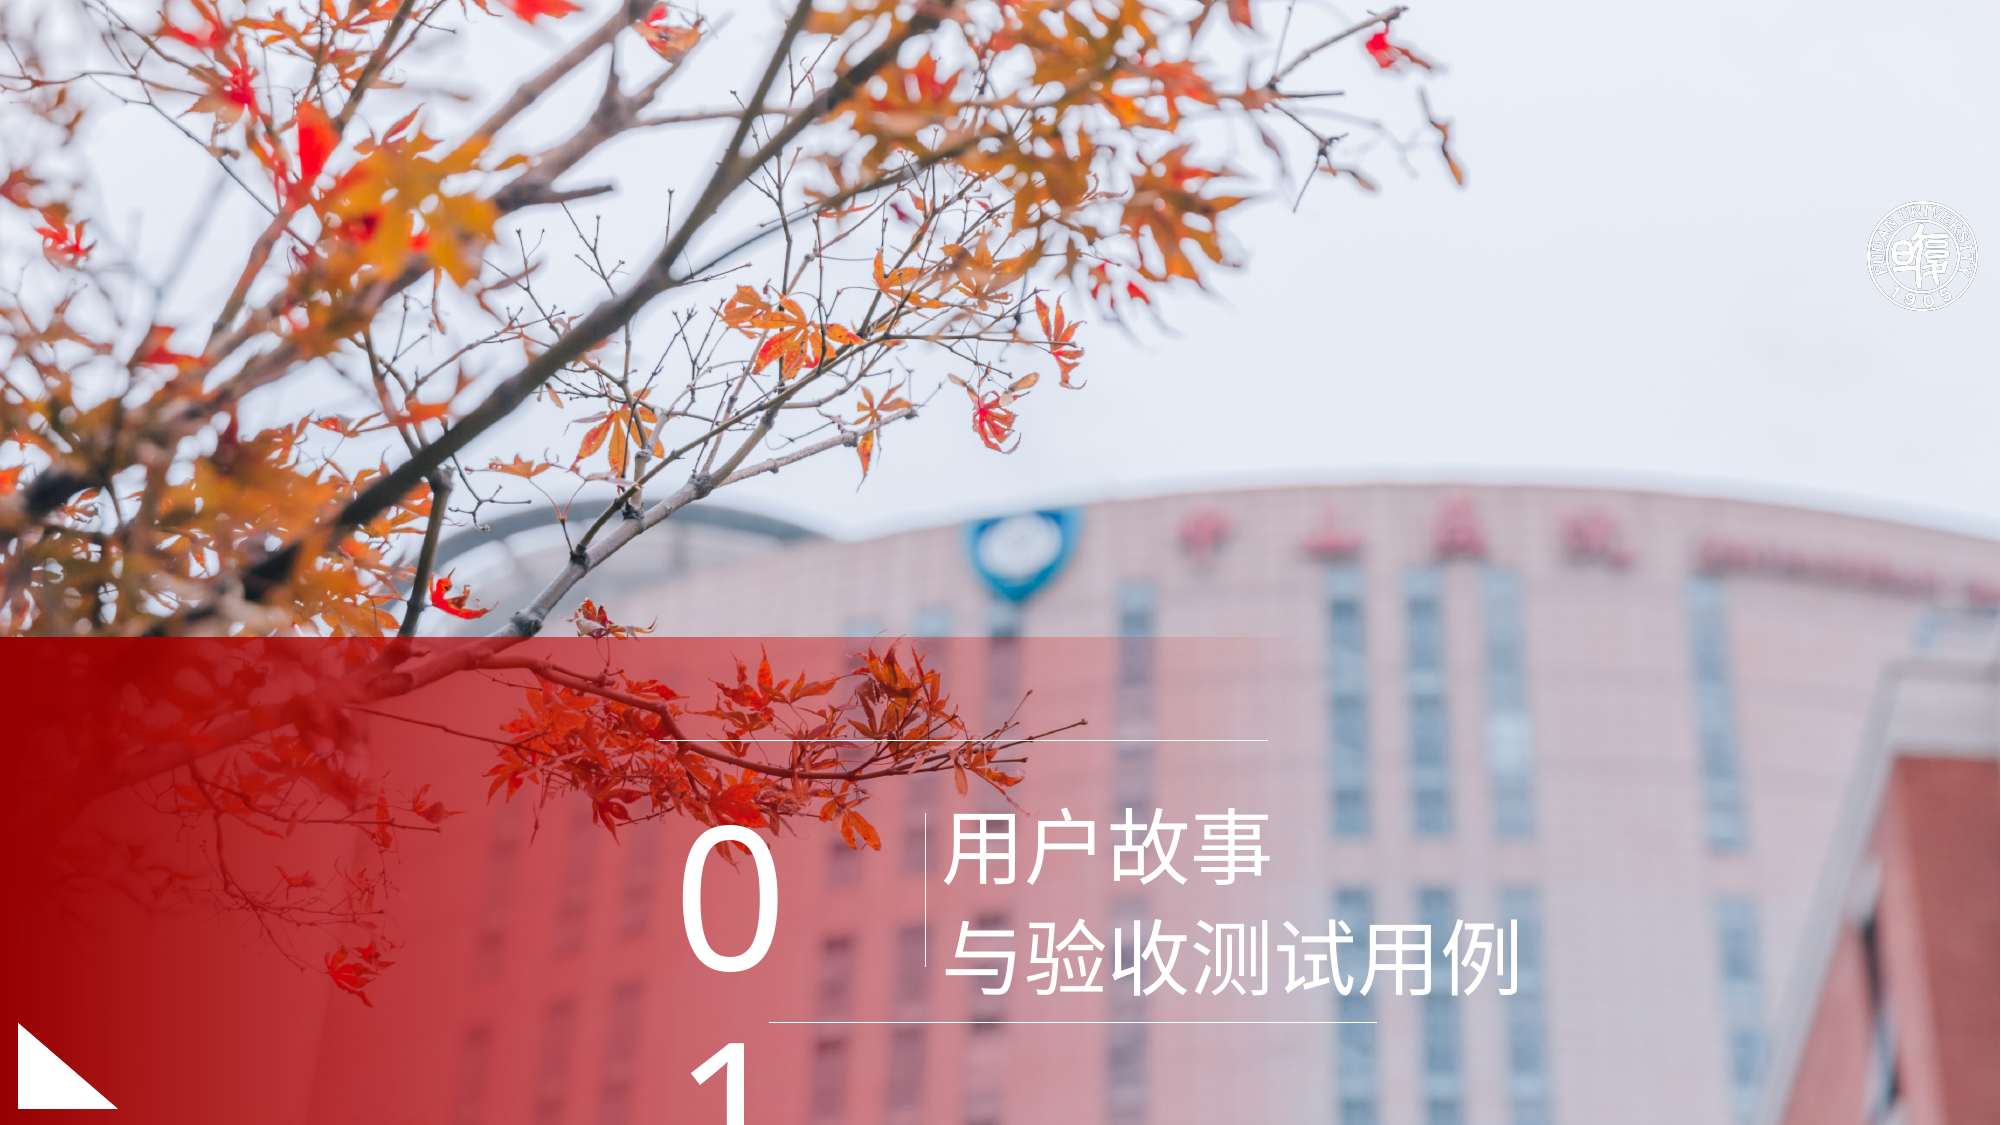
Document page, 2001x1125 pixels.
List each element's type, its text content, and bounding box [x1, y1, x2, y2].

picture [0, 0, 2000, 1125]
list 用户故事 与验收测试用例 [925, 799, 1583, 921]
list 01 [658, 790, 915, 997]
